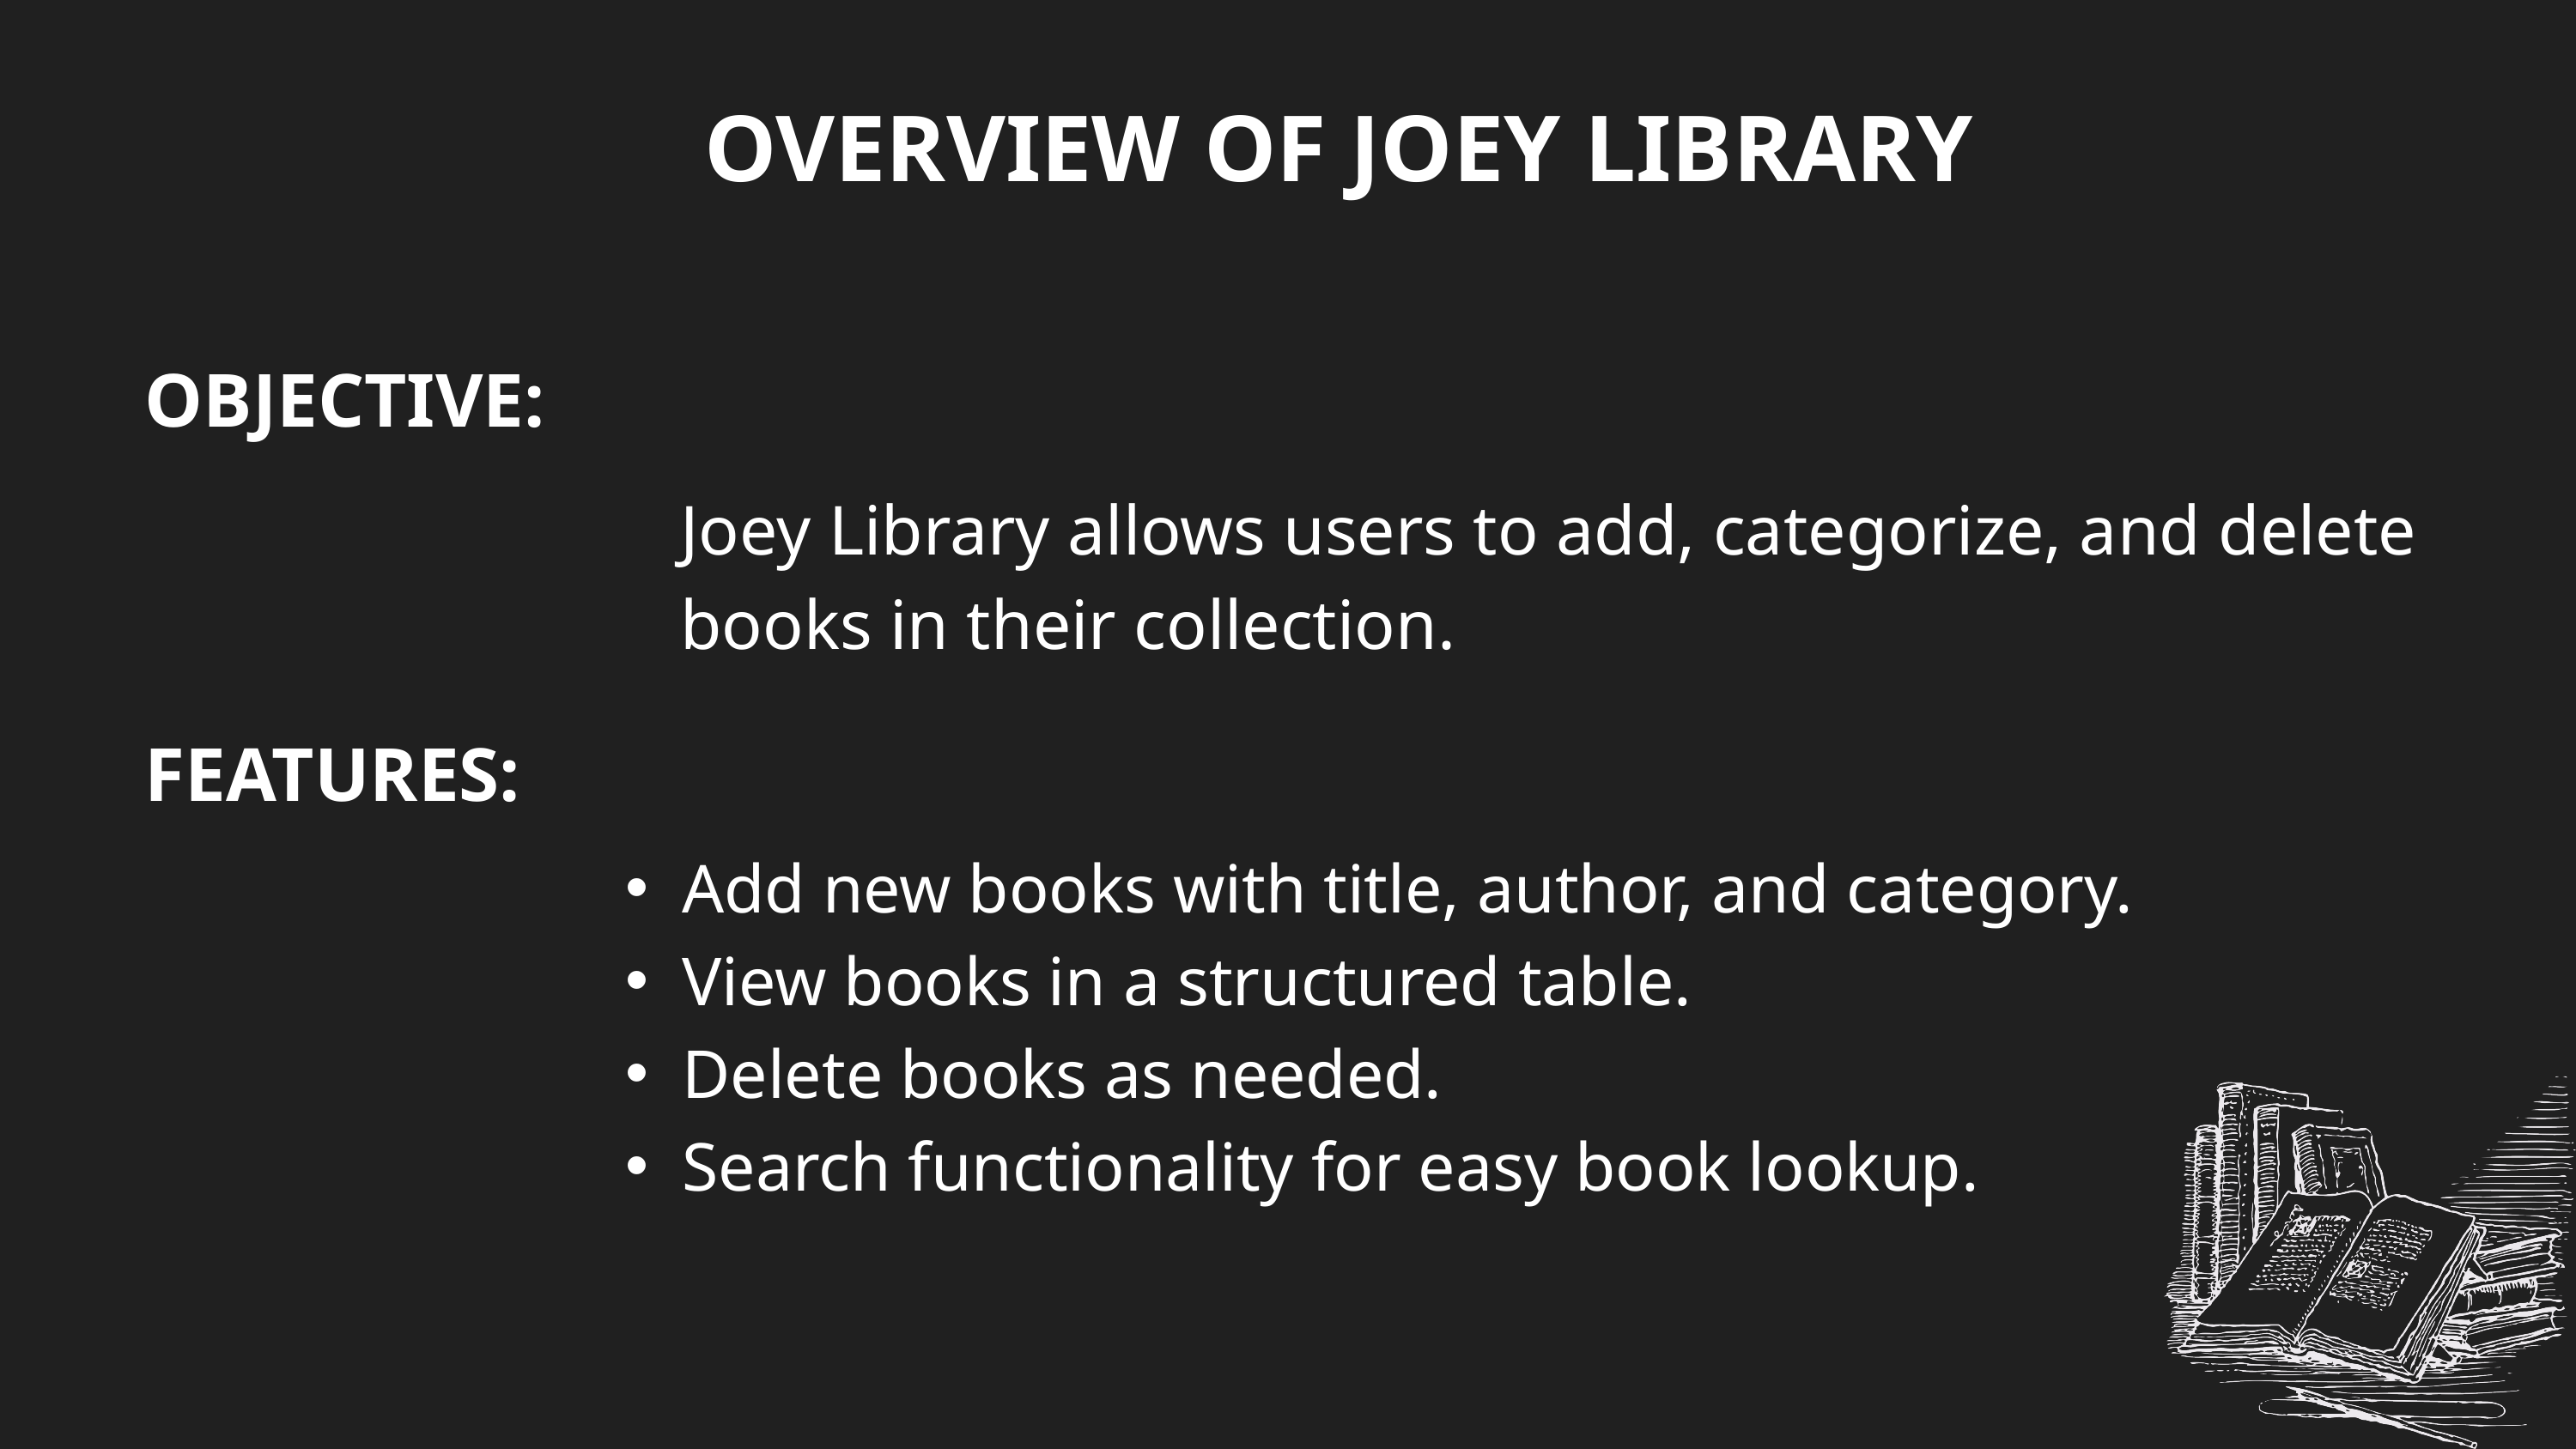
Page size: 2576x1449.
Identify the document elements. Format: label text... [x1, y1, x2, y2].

text_box OBJECTIVE: [144, 339, 775, 442]
text_box Add new books with title, author, and category. View books in a structured table. Delete books as needed. Search functionality for easy book lookup. [569, 834, 2370, 1297]
text_box FEATURES: [144, 713, 775, 816]
text_box OVERVIEW OF JOEY LIBRARY [680, 71, 2005, 200]
text_box [2164, 1076, 2576, 1449]
text_box Joey Library allows users to add, categorize, and delete books in their collection. [680, 473, 2432, 664]
